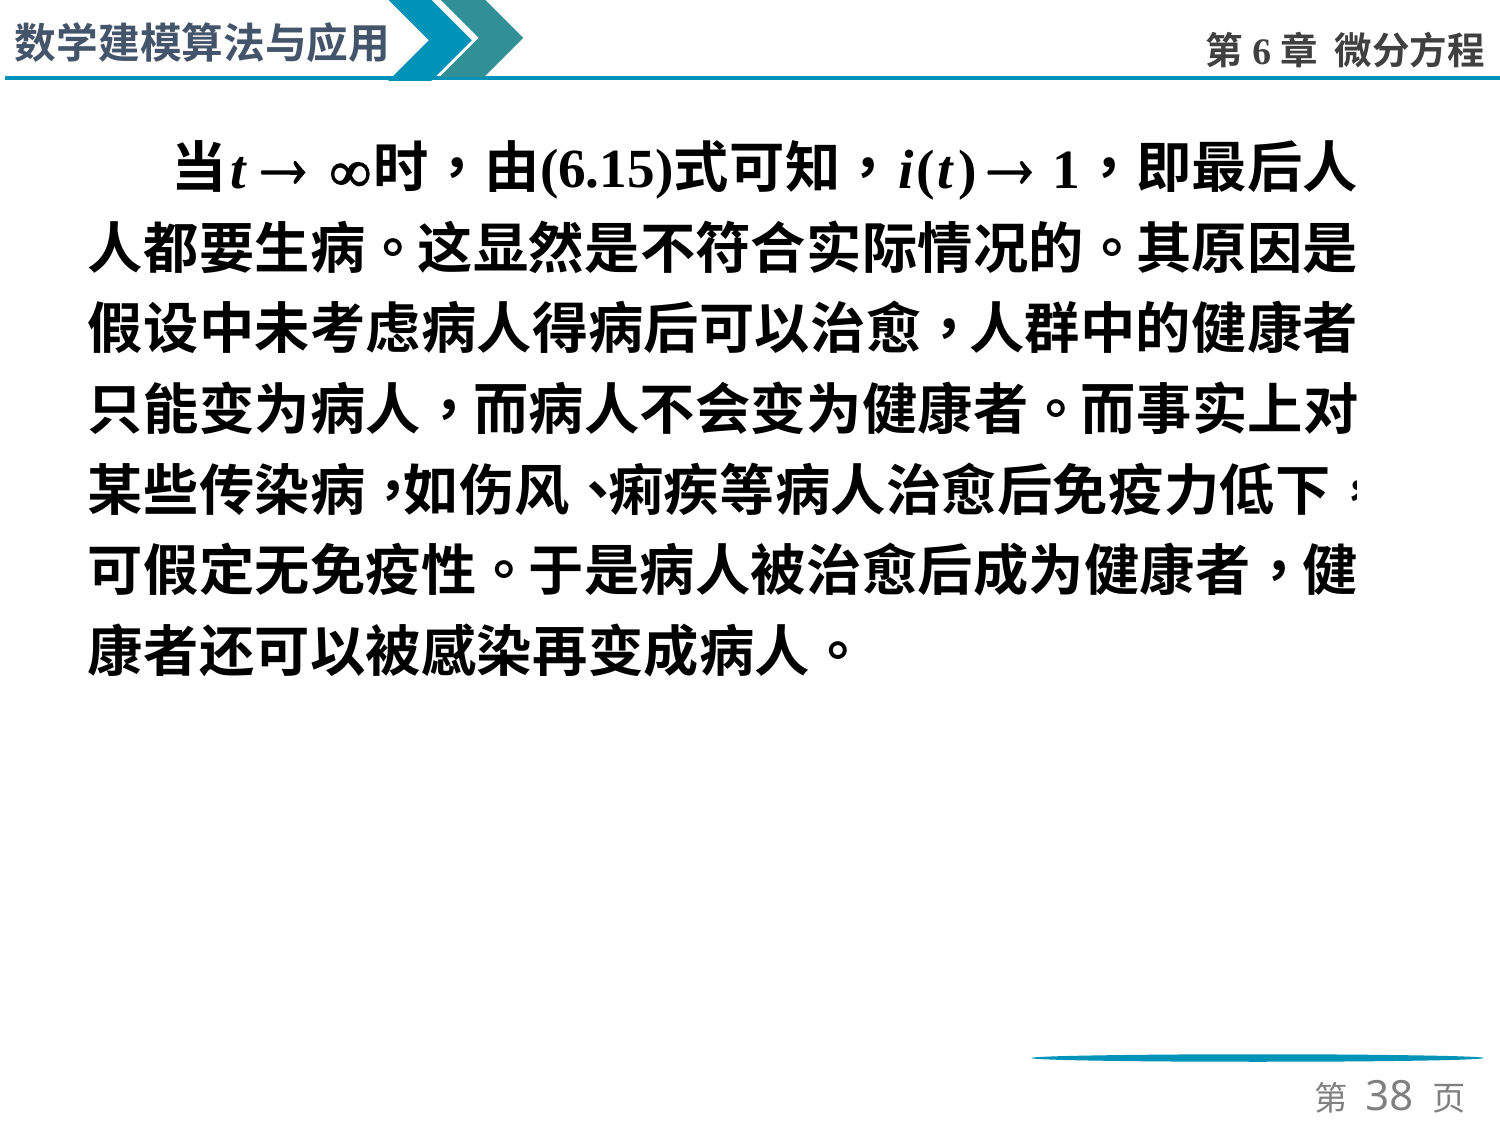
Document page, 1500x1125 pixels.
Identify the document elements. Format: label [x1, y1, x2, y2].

text_box [87, 130, 1358, 727]
